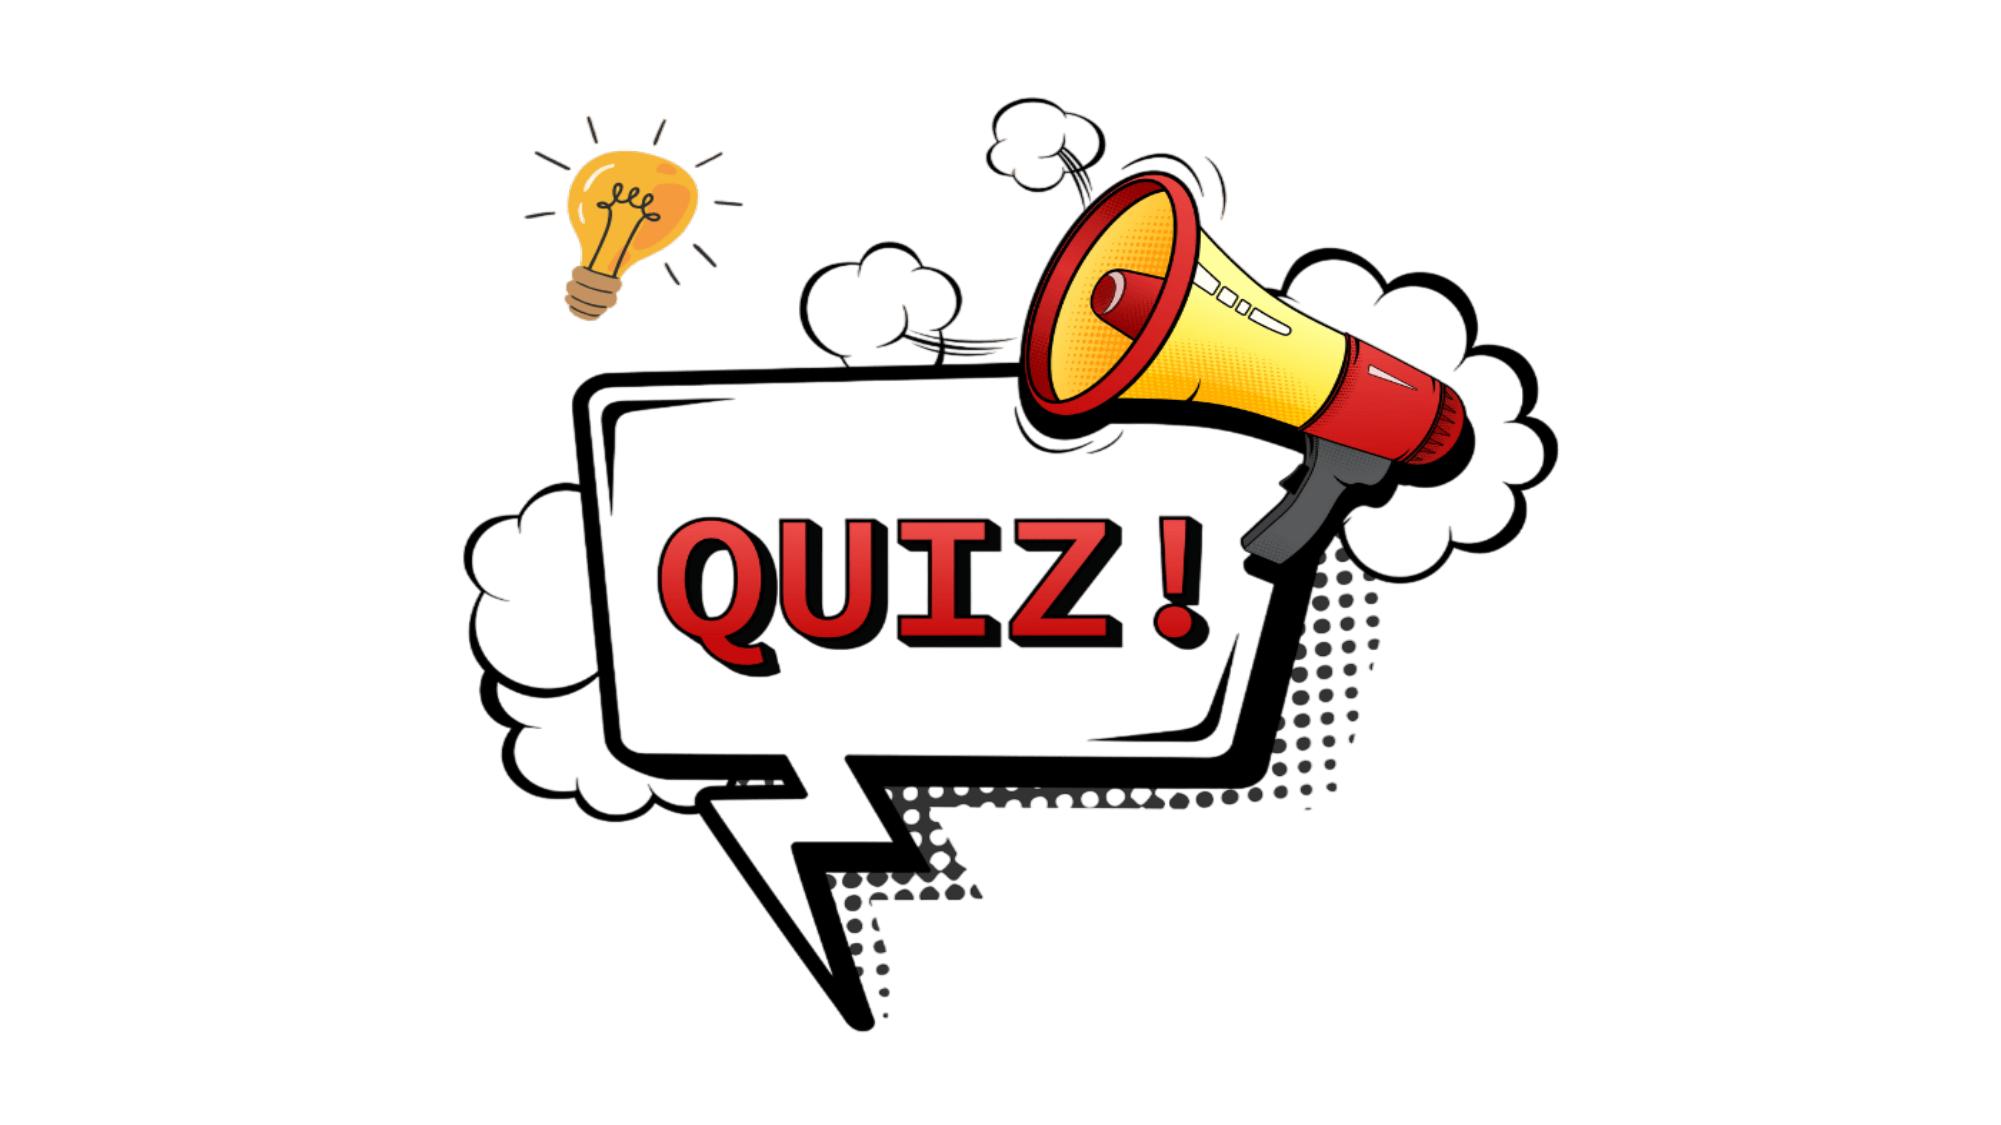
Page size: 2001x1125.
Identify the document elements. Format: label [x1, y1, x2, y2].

picture [328, 62, 1671, 1067]
